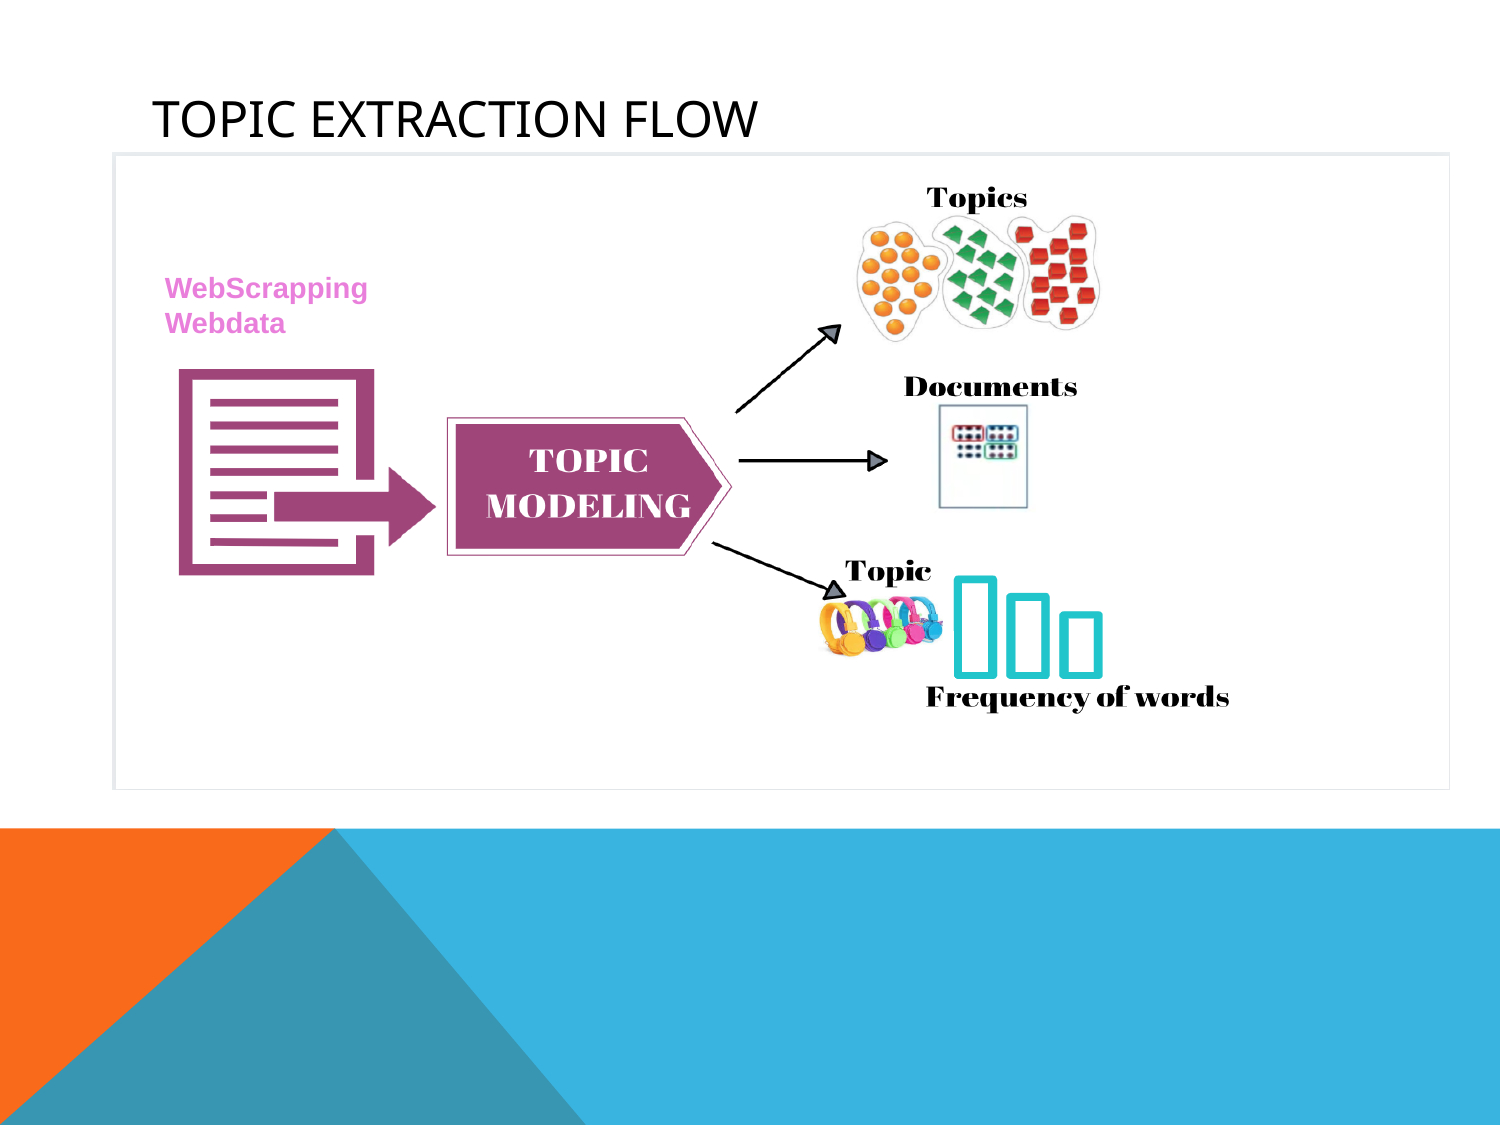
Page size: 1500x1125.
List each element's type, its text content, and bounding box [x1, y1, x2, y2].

title Topic extraction flow [137, 72, 940, 150]
picture [112, 152, 1451, 790]
